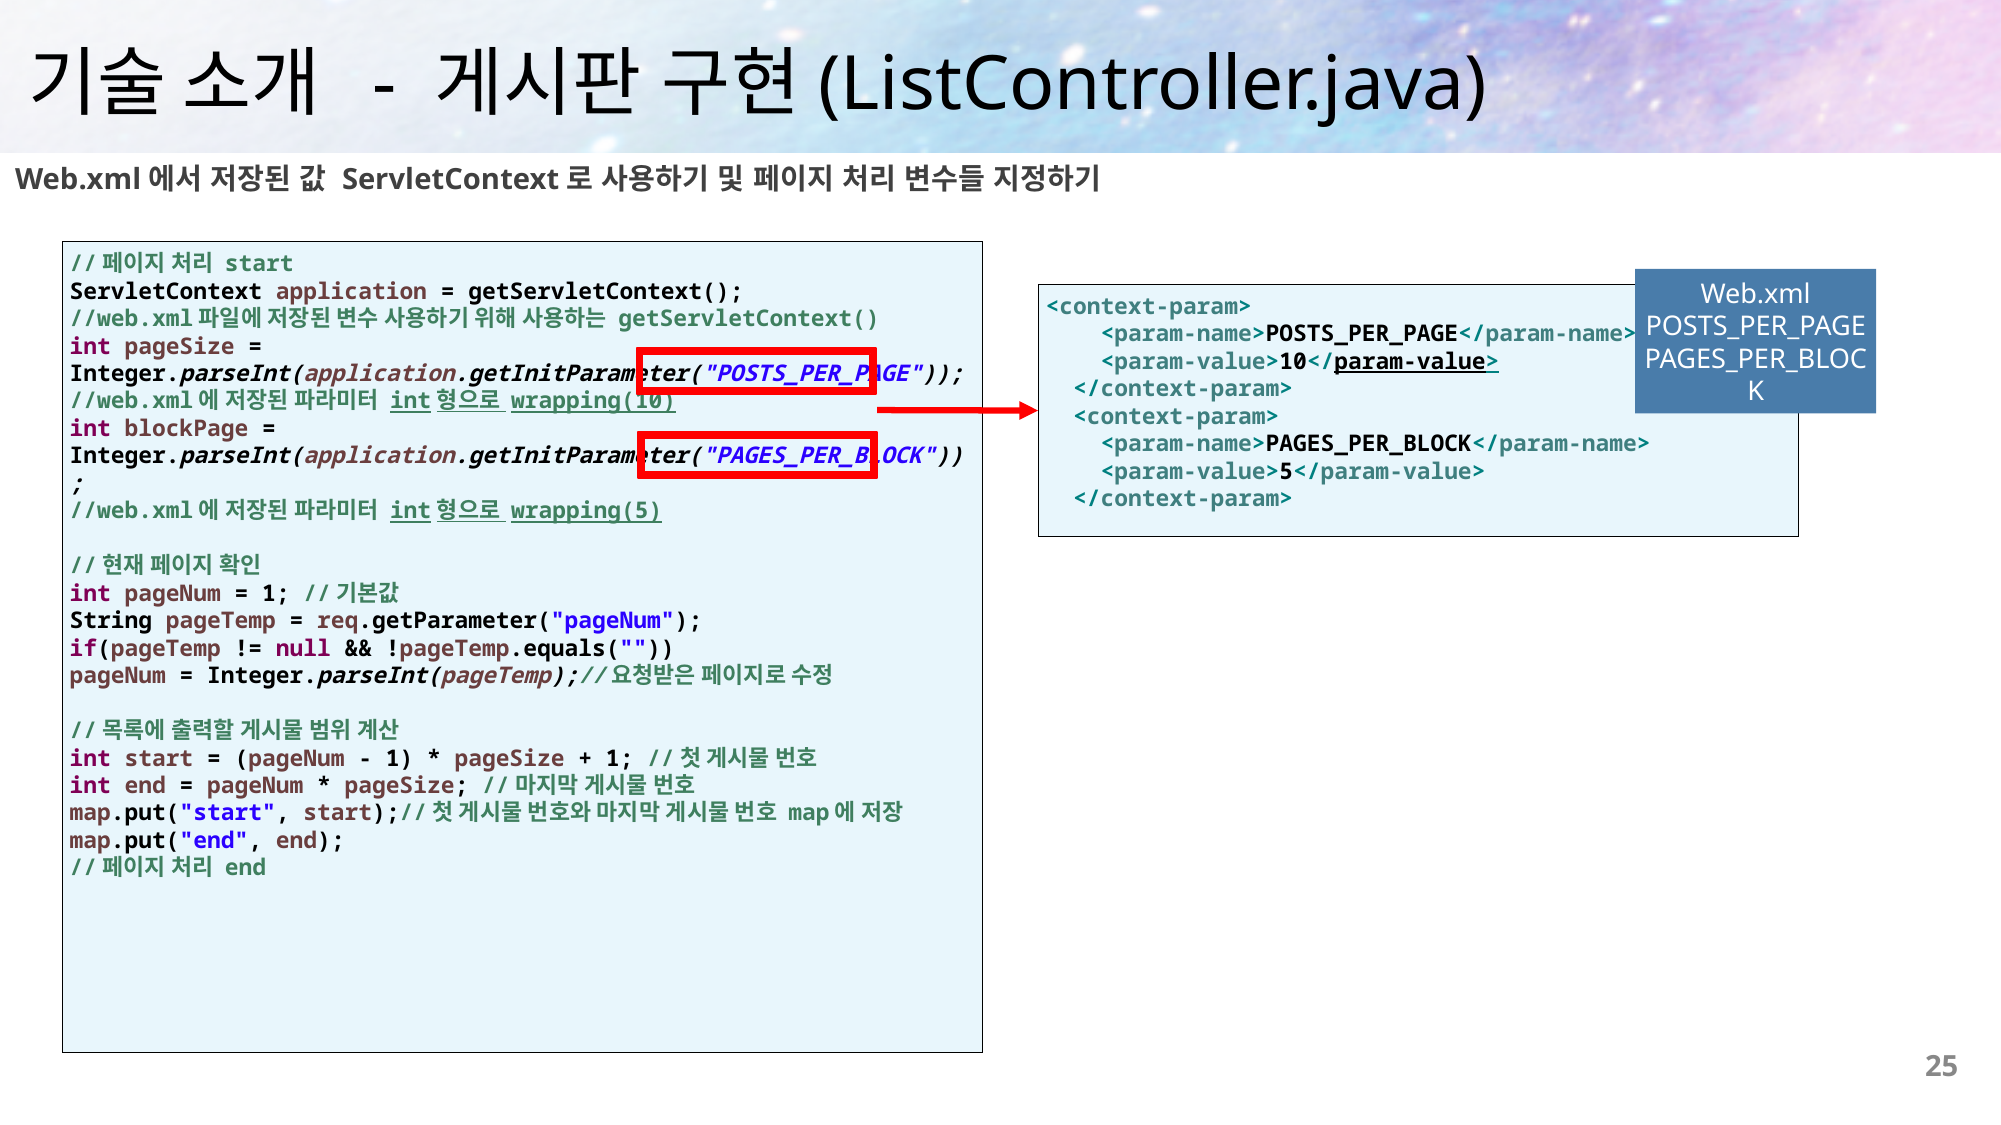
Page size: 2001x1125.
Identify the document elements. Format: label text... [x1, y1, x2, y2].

text_box //페이지 처리 start ServletContext application = getServletContext(); //web.xml파일에 저장된 변수 사용하기 위해 사용하는 getServletContext() int pageSize = Integer.parseInt(application.getInitParameter("POSTS_PER_PAGE")); //web.xml에 저장된 파라미터 int형으로 wrapping(10) int blockPage = Integer.parseInt(application.getInitParameter("PAGES_PER_BLOCK")); //web.xml에 저장된 파라미터 int형으로 wrapping(5) //현재 페이지 확인 int pageNum = 1; //기본값 String pageTemp = req.getParameter("pageNum"); if(pageTemp != null && !pageTemp.equals("")) pageNum = Integer.parseInt(pageTemp);//요청받은 페이지로 수정 //목록에 출력할 게시물 범위 계산 int start = (pageNum - 1) * pageSize + 1; //첫 게시물 번호 int end = pageNum * pageSize; //마지막 게시물 번호 map.put("start", start);//첫 게시물 번호와 마지막 게시물 번호 map에 저장 map.put("end", end); //페이지 처리 end [62, 241, 983, 1053]
text_box [637, 432, 878, 478]
text_box <context-param> <param-name>POSTS_PER_PAGE</param-name> <param-value>10</param-value> </context-param> <context-param> <param-name>PAGES_PER_BLOCK</param-name> <param-value>5</param-value> </context-param> [1038, 284, 1799, 537]
text_box [636, 348, 877, 394]
text_box Web.xml POSTS_PER_PAGE PAGES_PER_BLOCK [1635, 268, 1877, 414]
text_box Web.xml에서 저장된 값 ServletContext로 사용하기 및 페이지 처리 변수들 지정하기 [7, 157, 1987, 394]
picture [0, 0, 2001, 154]
slide_number 25 [1915, 1040, 1967, 1093]
